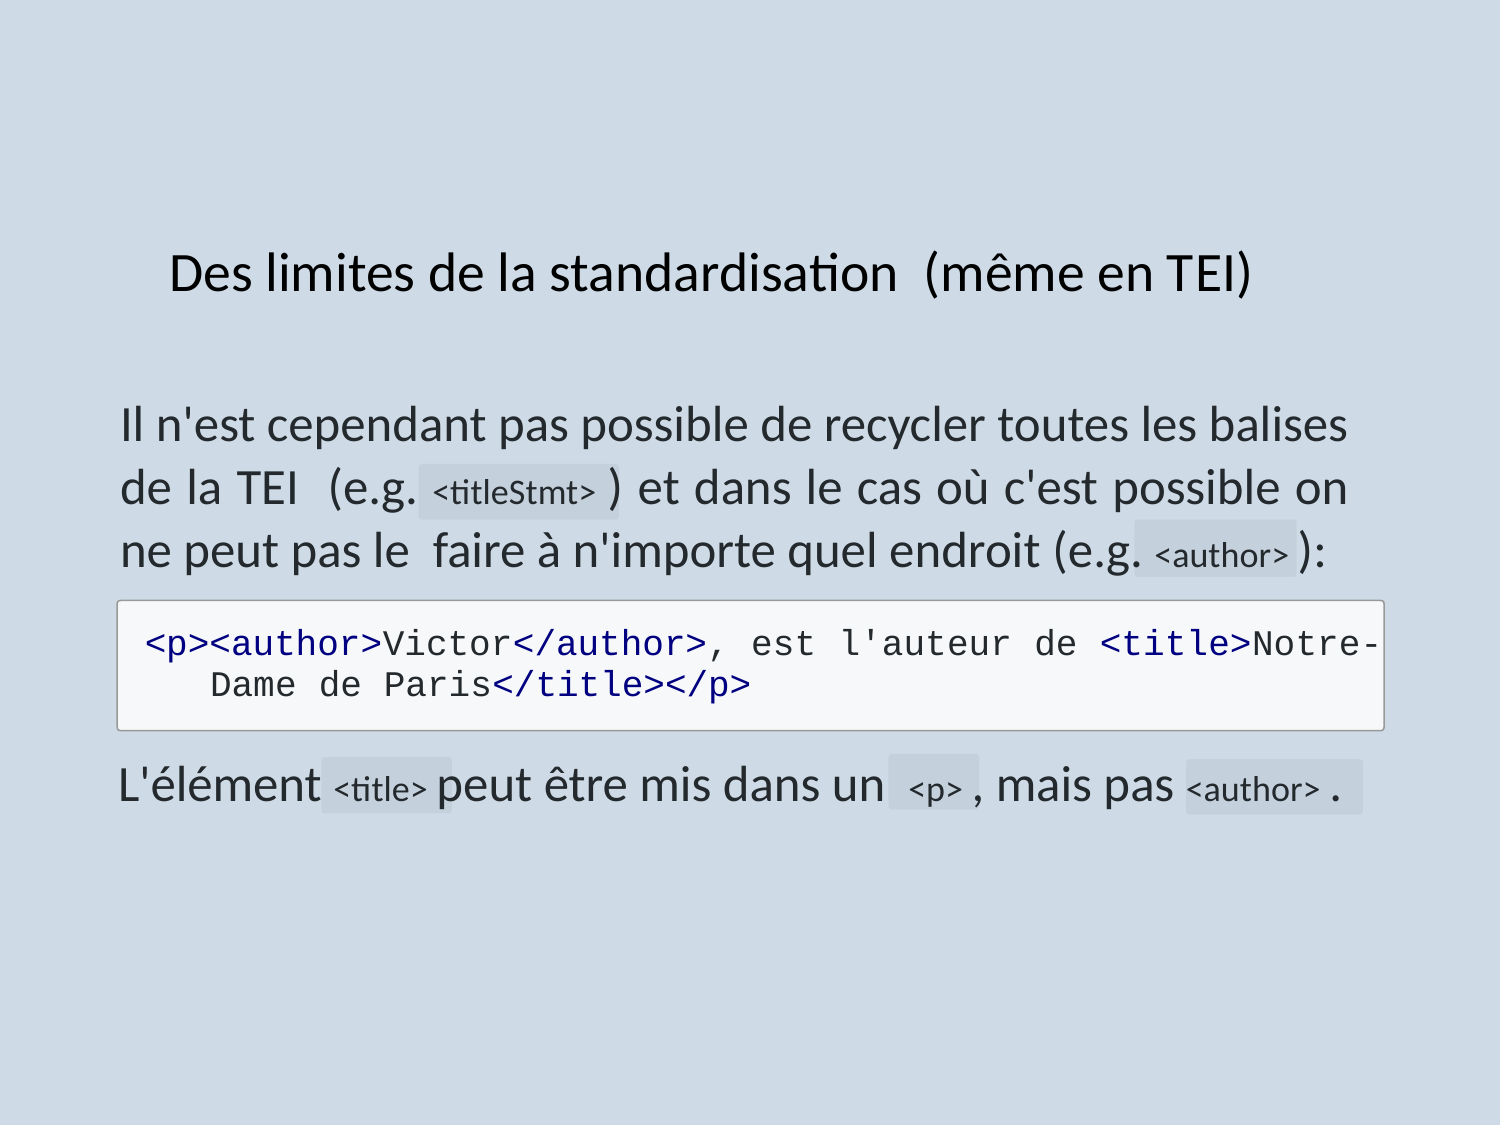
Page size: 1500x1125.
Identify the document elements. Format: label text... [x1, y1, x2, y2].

text_box Il n'est cependant pas possible de recycler toutes les balises de la TEI (e.g. <titleStmt> ) et dans le cas où c'est possible on ne peut pas le faire à n'importe quel endroit (e.g. <author> ): <p><author>Victor</author>, est l'auteur de <title>Notre- Dame de Paris</title></p> L'élément <title> peut être mis dans un <p> , mais pas <author> . [118, 732, 1385, 812]
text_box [116, 599, 1385, 732]
title Des limites de la standardisation (même en TEI) [167, 172, 1275, 363]
text_box Il n'est cependant pas possible de recycler toutes les balises de la TEI (e.g. <titleStmt> ) et dans le cas où c'est possible on ne peut pas le faire à n'importe quel endroit (e.g. <author> ): <p><author>Victor</author>, est l'auteur de <title>Notre- Dame de Paris</title></p> L'élément <title> peut être mis dans un <p> , mais pas <author> . [118, 386, 1385, 599]
